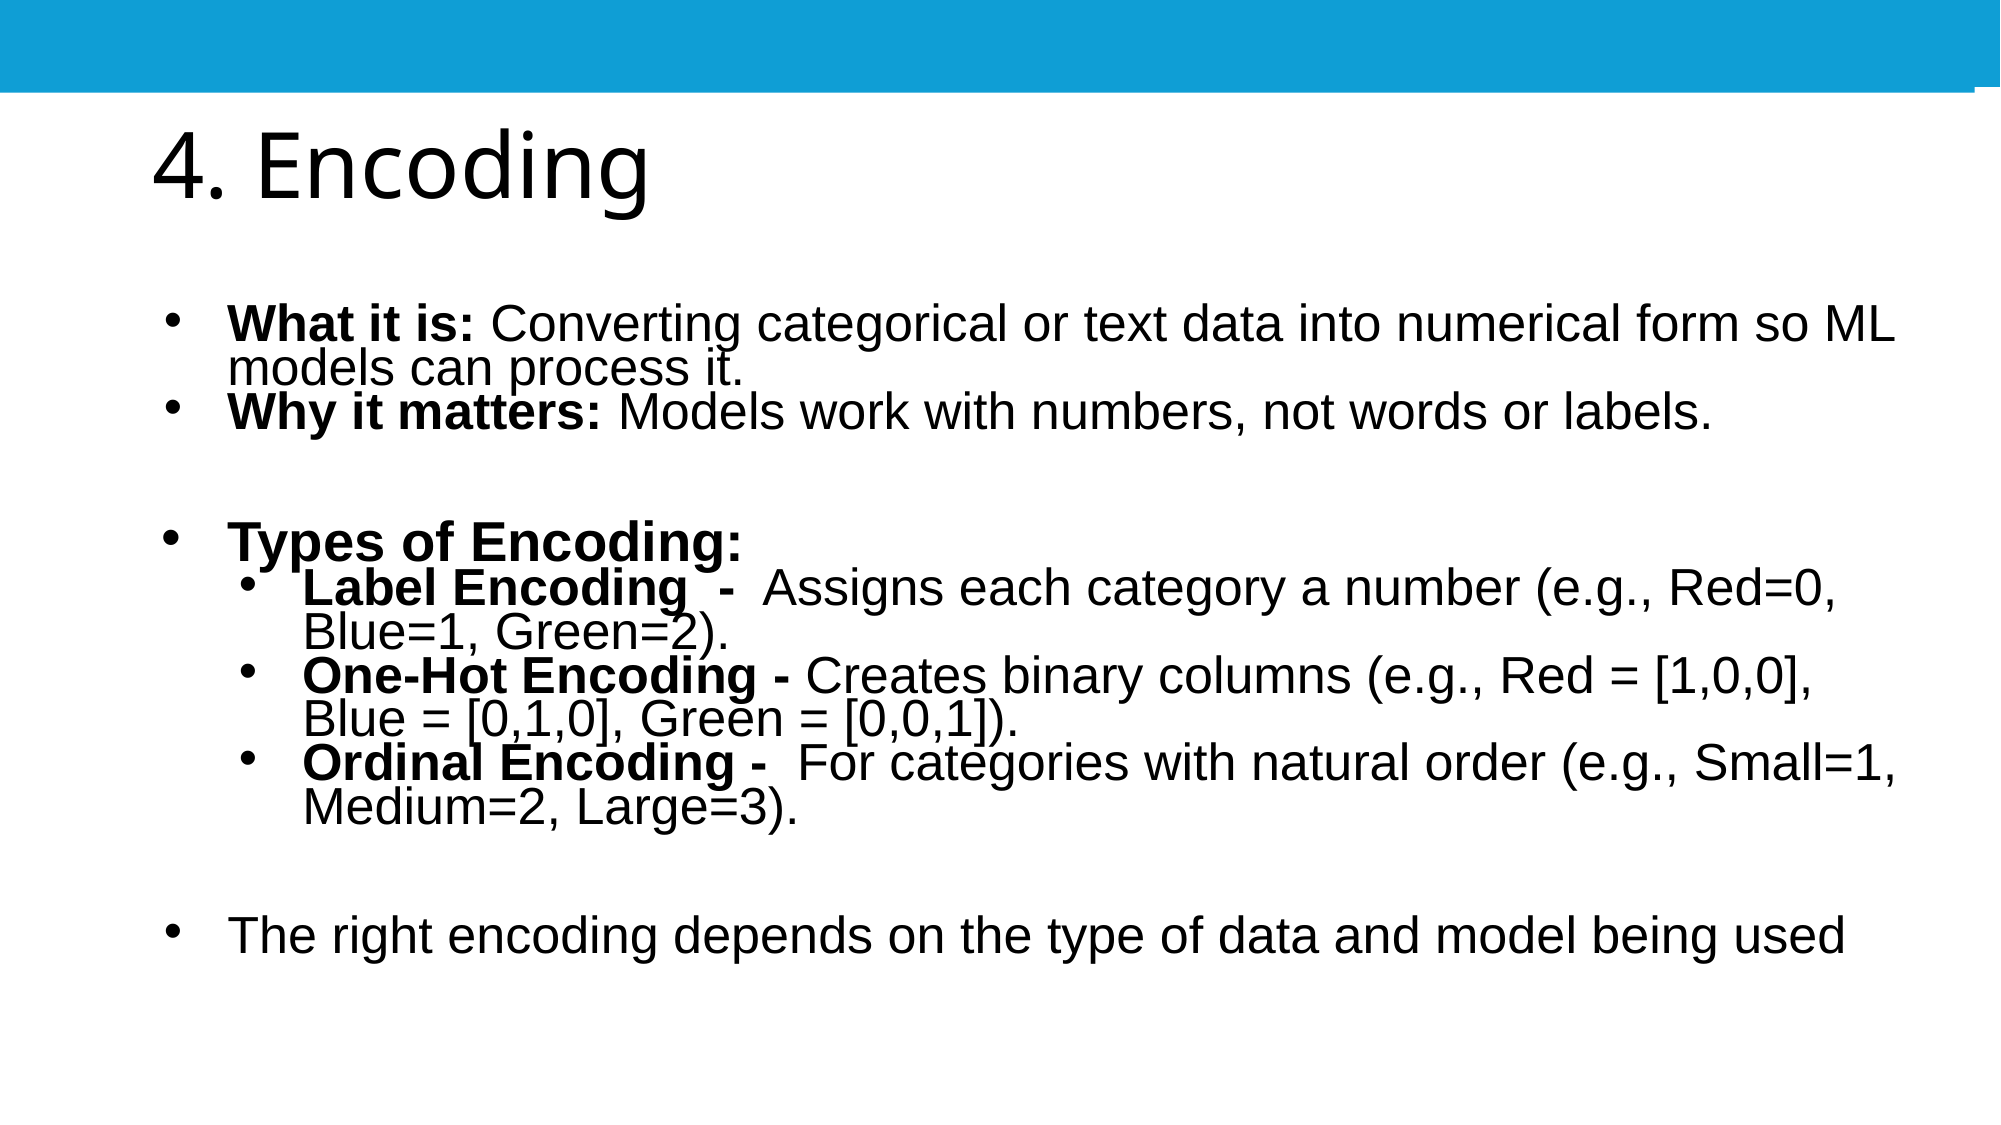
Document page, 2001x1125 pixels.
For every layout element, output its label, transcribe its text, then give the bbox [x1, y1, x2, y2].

title 4. Encoding [137, 104, 1863, 278]
list What it is: Converting categorical or text data into numerical form so ML models can process it. Why it matters: Models work with numbers, not words or labels. Types of Encoding: Label Encoding - Assigns each category a number (e.g., Red=0, Blue=1, Green=2). One-Hot Encoding - Creates binary columns (e.g., Red = [1,0,0], Blue = [0,1,0], Green = [0,0,1]). Ordinal Encoding - For categories with natural order (e.g., Small=1, Medium=2, Large=3). The right encoding depends on the type of data and model being used [137, 299, 1922, 1100]
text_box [0, 0, 2000, 93]
